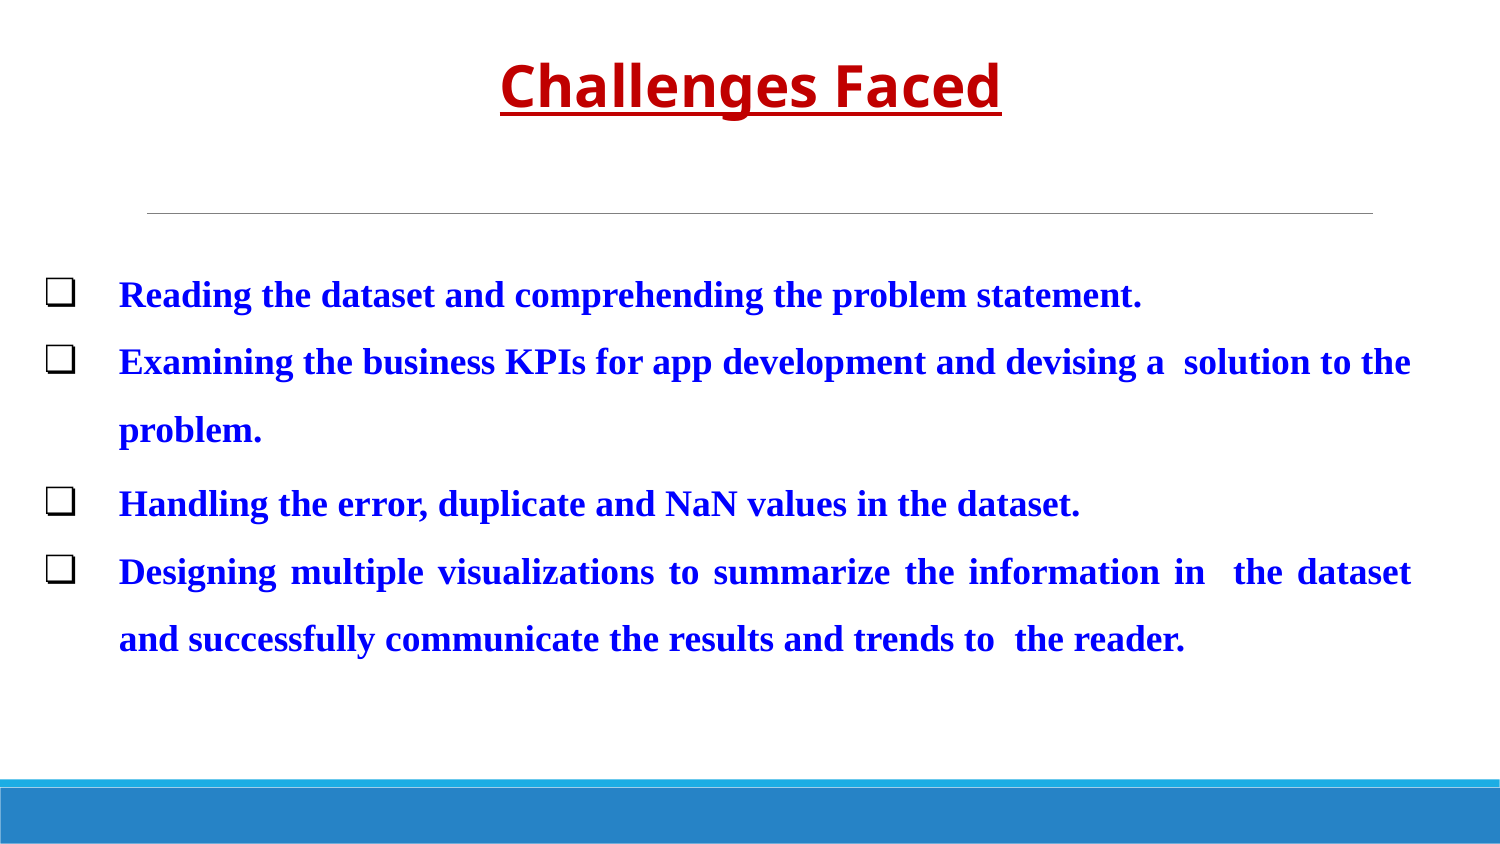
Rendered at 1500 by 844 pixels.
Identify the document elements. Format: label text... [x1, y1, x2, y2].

text_box Reading the dataset and comprehending the problem statement. Examining the business KPIs for app development and devising a solution to the problem. Handling the error, duplicate and NaN values in the dataset. Designing multiple visualizations to summarize the information in the dataset and successfully communicate the results and trends to the reader. [41, 238, 1414, 660]
text_box Challenges Faced [0, 46, 1500, 119]
